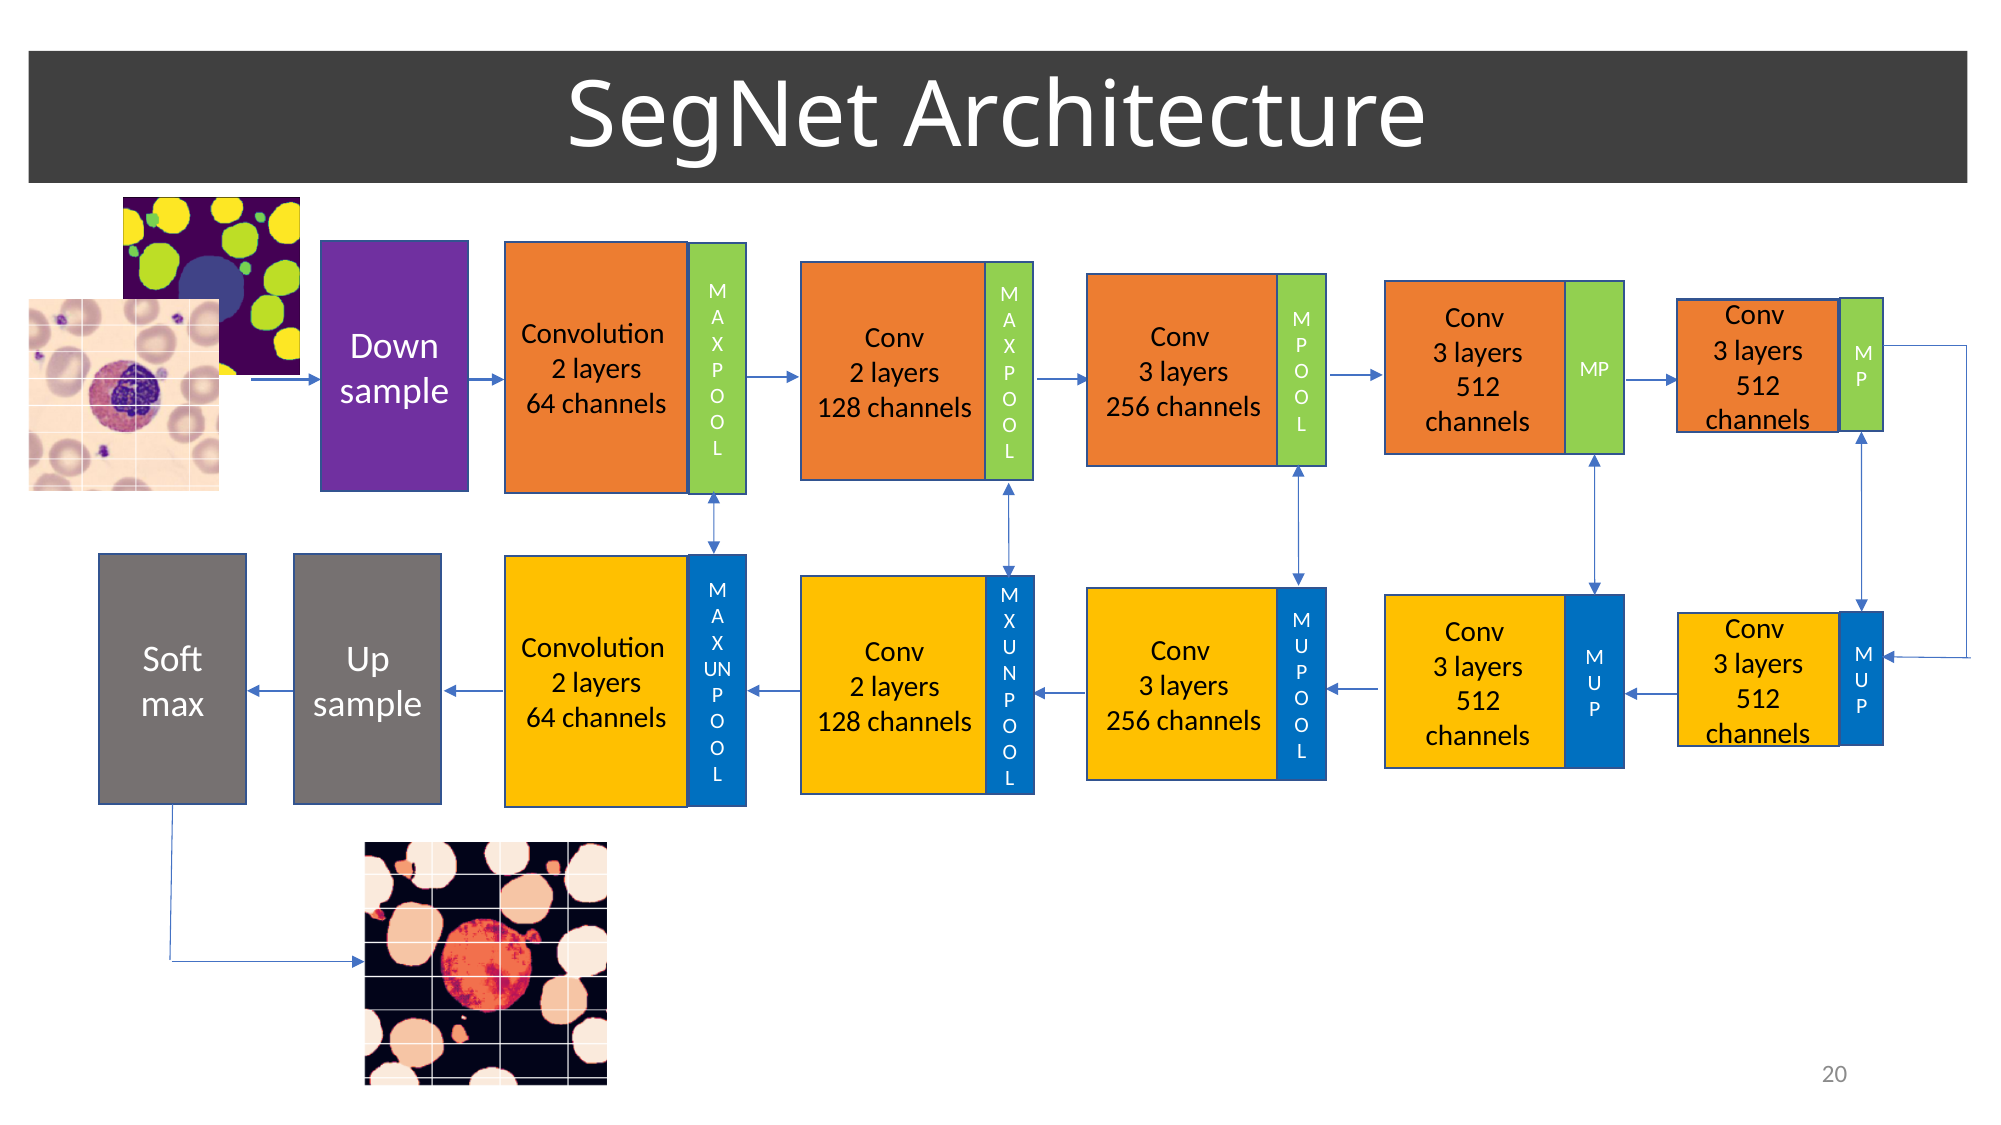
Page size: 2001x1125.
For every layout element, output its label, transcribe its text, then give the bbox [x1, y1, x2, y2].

text_box MP O O L [1276, 273, 1327, 467]
text_box Down sample [320, 240, 469, 492]
text_box MU P [1839, 611, 1884, 746]
text_box MA X P O O L [688, 242, 747, 495]
text_box Conv 3 layers 512 channels [1676, 298, 1839, 433]
text_box Conv 3 layers 512 channels [1677, 612, 1840, 747]
text_box Conv 2 layers 128 channels [800, 261, 984, 481]
text_box Convolution 2 layers 64 channels [504, 555, 688, 808]
text_box MXUNP O O L [985, 575, 1035, 795]
text_box Conv 2 layers 128 channels [800, 575, 985, 795]
text_box MA X UN P O O L [688, 554, 747, 807]
text_box Convolution 2 layers 64 channels [504, 241, 688, 494]
text_box Soft max [98, 553, 247, 805]
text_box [169, 804, 173, 961]
text_box Conv 3 layers 256 channels [1086, 273, 1276, 467]
text_box MU P [1564, 594, 1625, 769]
picture [364, 842, 607, 1086]
text_box MP [1564, 280, 1625, 455]
text_box MUP O O L [1276, 587, 1327, 781]
slide_number 20 [1412, 1042, 1863, 1103]
text_box Conv 3 layers 512 channels [1384, 280, 1564, 455]
text_box Conv 3 layers 256 channels [1086, 587, 1276, 781]
text_box MAXP O O L [984, 261, 1034, 481]
title SegNet Architecture [28, 50, 1968, 183]
text_box Up sample [293, 553, 442, 805]
text_box MP [1839, 297, 1884, 432]
picture [28, 197, 300, 491]
text_box Conv 3 layers 512 channels [1384, 594, 1564, 769]
